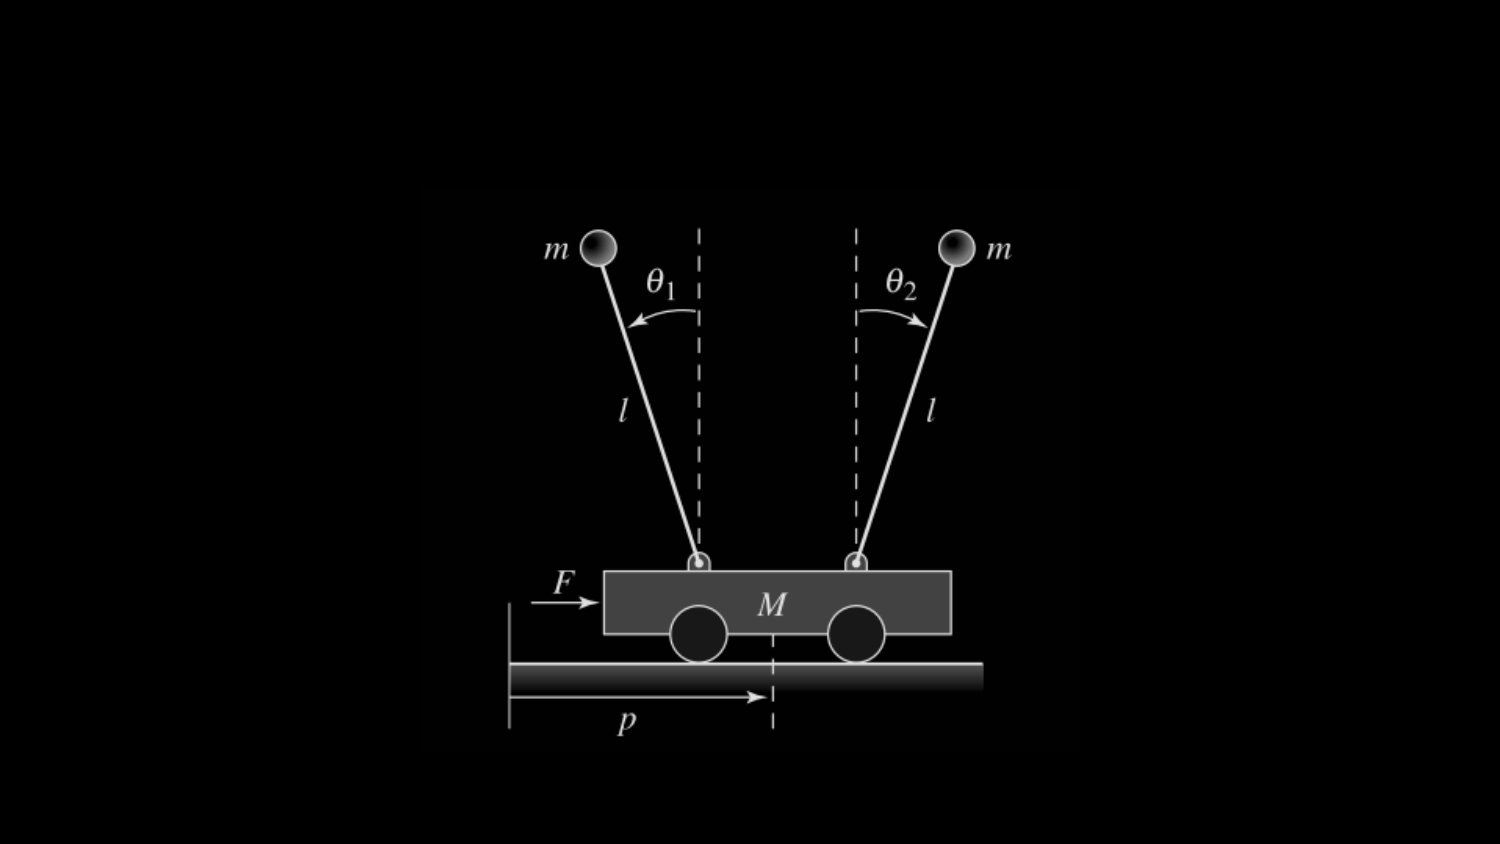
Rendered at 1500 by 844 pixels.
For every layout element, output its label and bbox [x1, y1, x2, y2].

picture [419, 186, 1081, 753]
